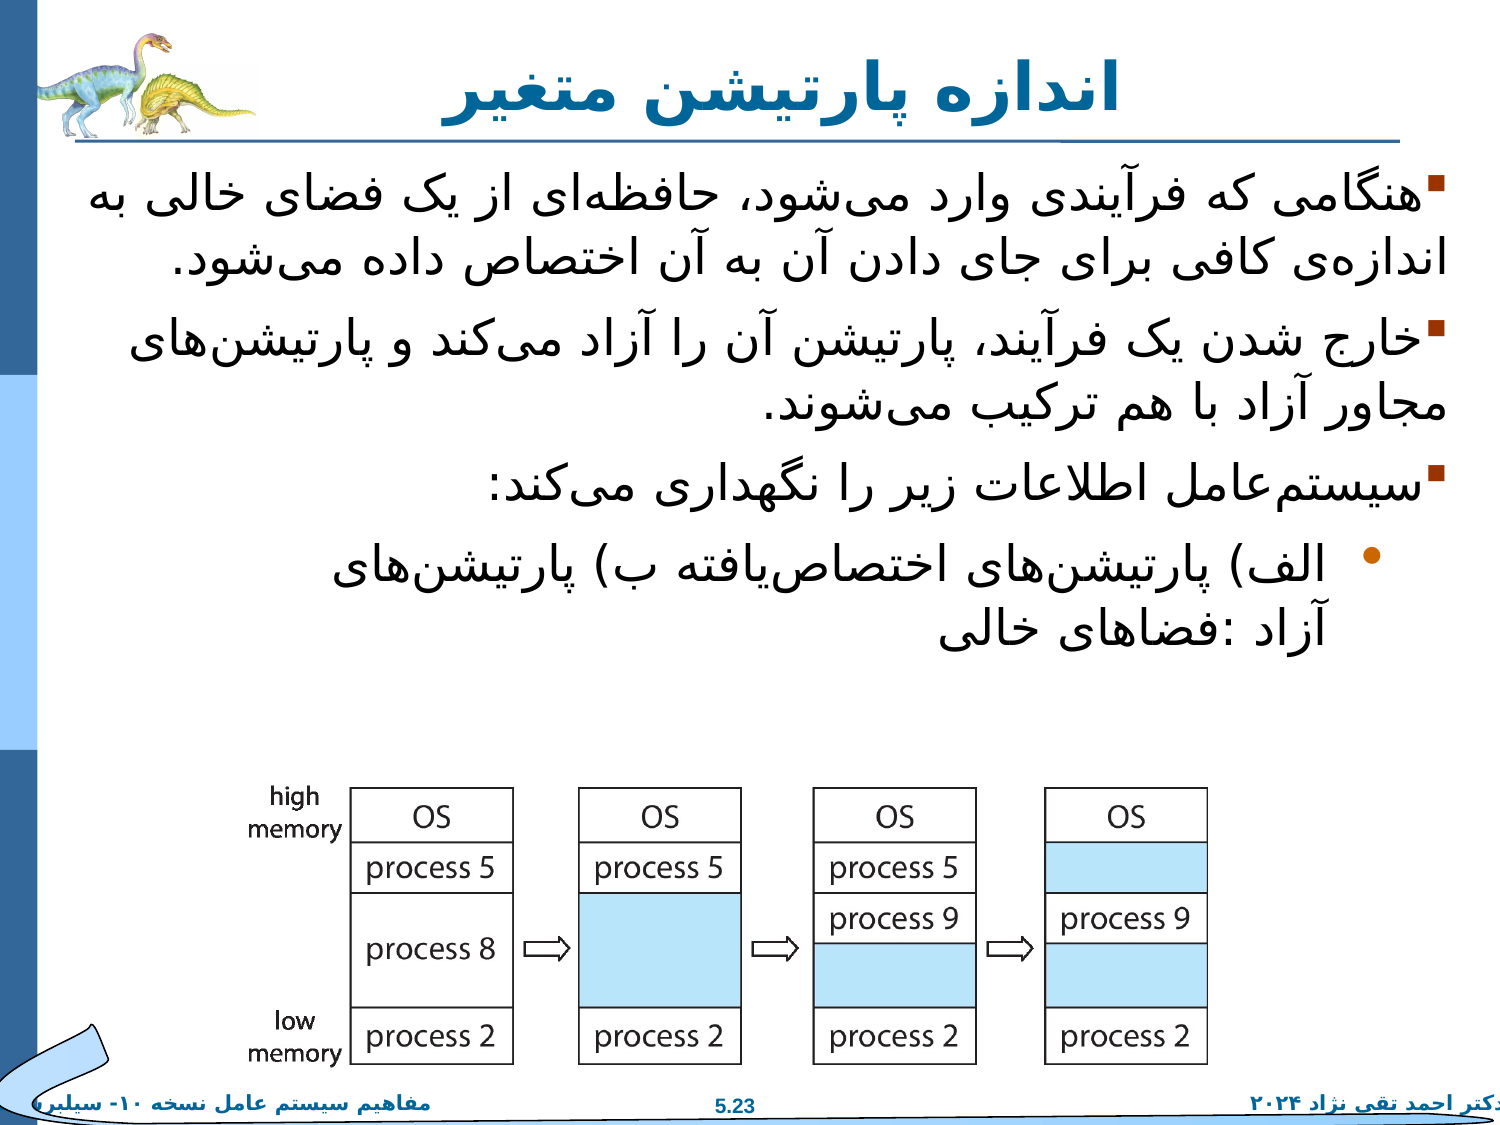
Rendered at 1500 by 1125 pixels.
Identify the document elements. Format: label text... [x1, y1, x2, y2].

list هنگامی که فرآیندی وارد می‌شود، حافظه‌ای از یک فضای خالی به اندازه‌ی کافی برای جای دادن آن به آن اختصاص داده می‌شود. خارج شدن یک فرآیند، پارتیشن آن را آزاد می‌کند و پارتیشن‌های مجاور آزاد با هم ترکیب می‌شوند. سیستم‌عامل اطلاعات زیر را نگهداری می‌کند: الف) پارتیشن‌های اختصاص‌یافته ب) پارتیشن‌های آزاد :فضاهای خالی [36, 148, 1465, 767]
picture [246, 782, 1208, 1068]
title اندازه پارتیشن متغیر [91, 30, 1476, 132]
picture [38, 20, 258, 148]
